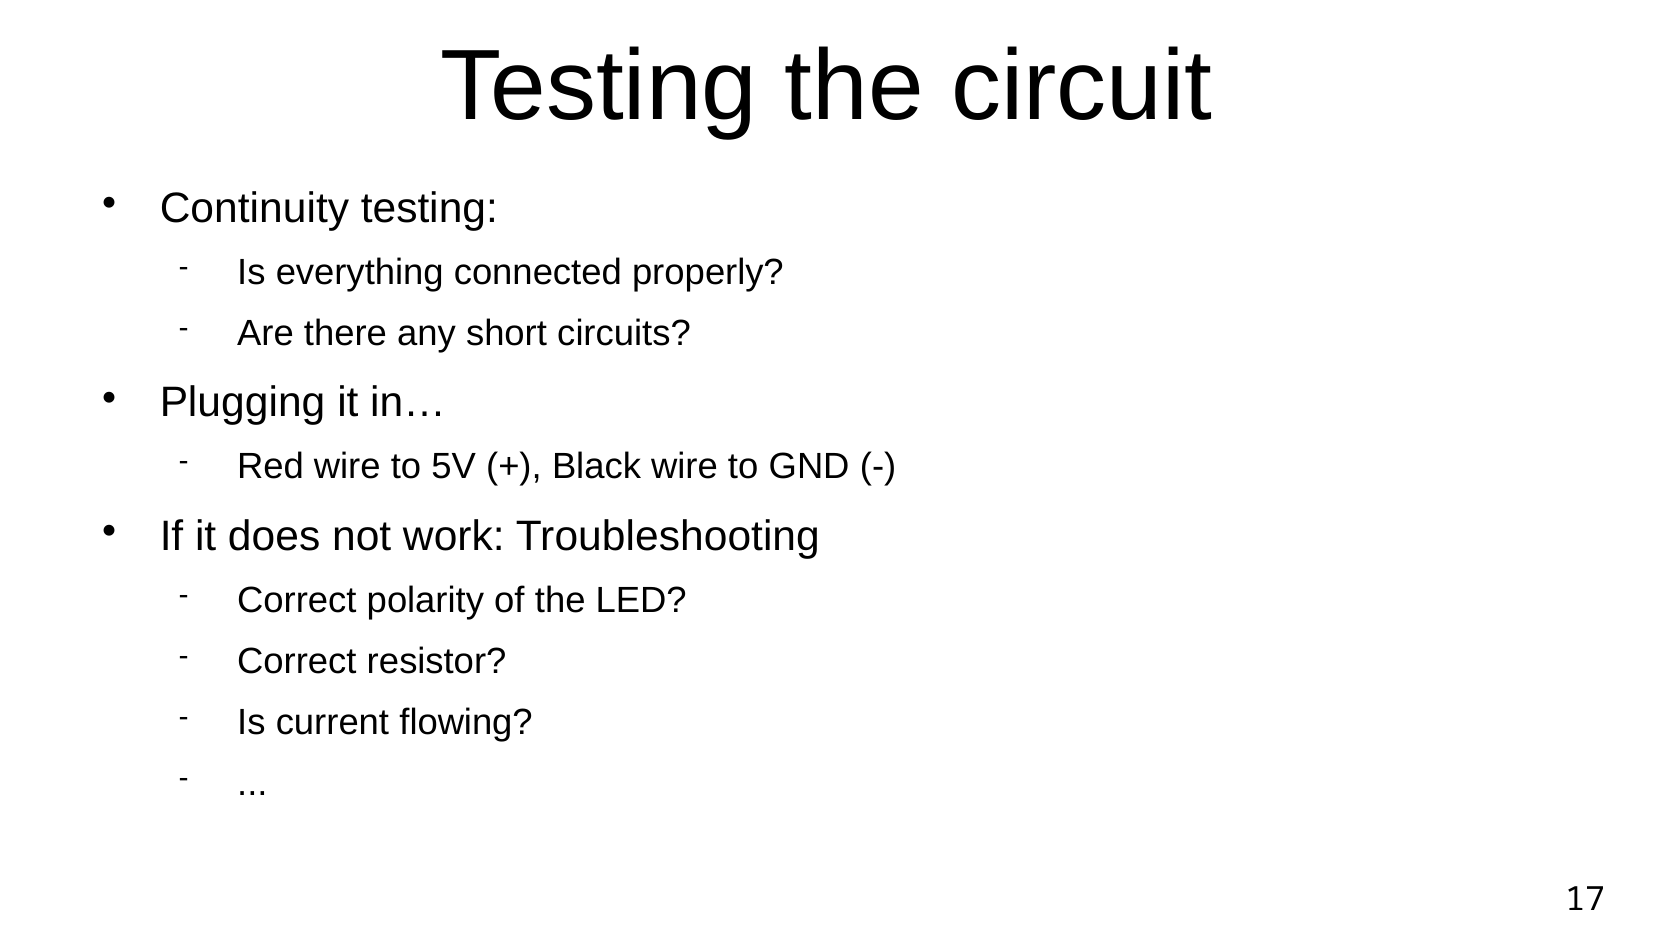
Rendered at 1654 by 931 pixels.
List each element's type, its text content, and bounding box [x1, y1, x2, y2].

text_box Continuity testing: Is everything connected properly? Are there any short circuits? Plugging it in… Red wire to 5V (+), Black wire to GND (-) If it does not work: Troubleshooting Correct polarity of the LED? Correct resistor? Is current flowing? ... [82, 179, 1571, 810]
text_box Testing the circuit [82, 19, 1571, 140]
